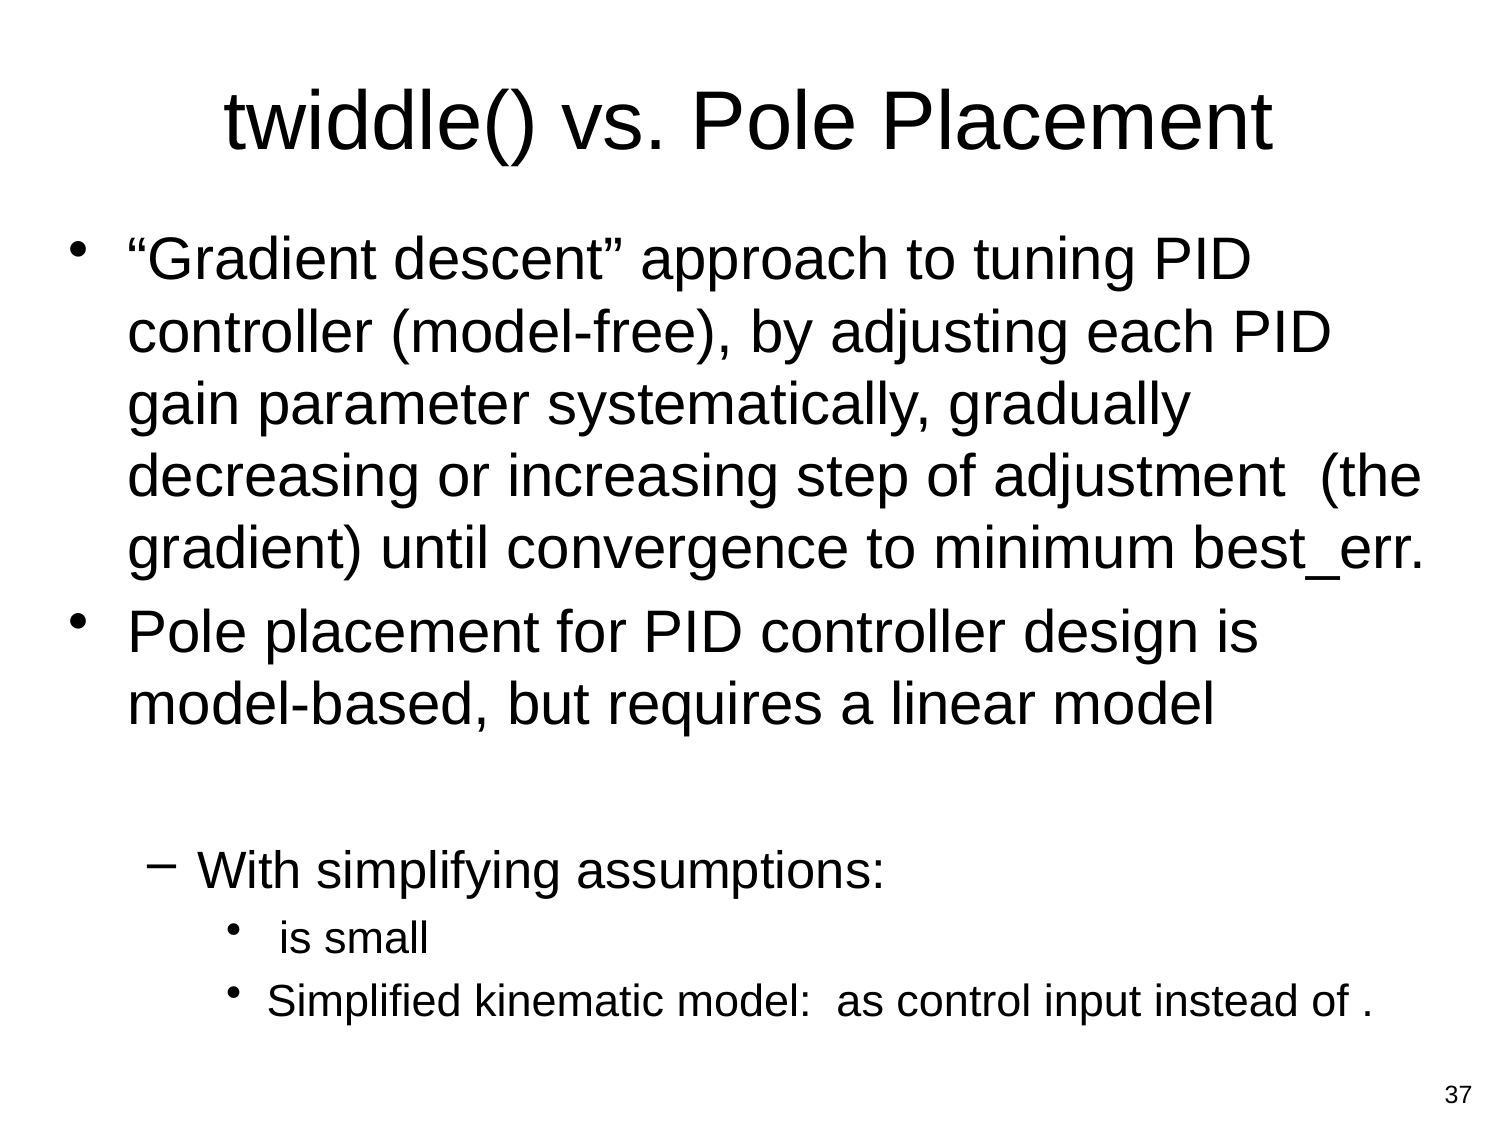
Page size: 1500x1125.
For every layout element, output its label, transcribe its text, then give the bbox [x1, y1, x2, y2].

title twiddle() vs. Pole Placement [74, 44, 1424, 188]
slide_number 37 [1137, 1070, 1488, 1112]
